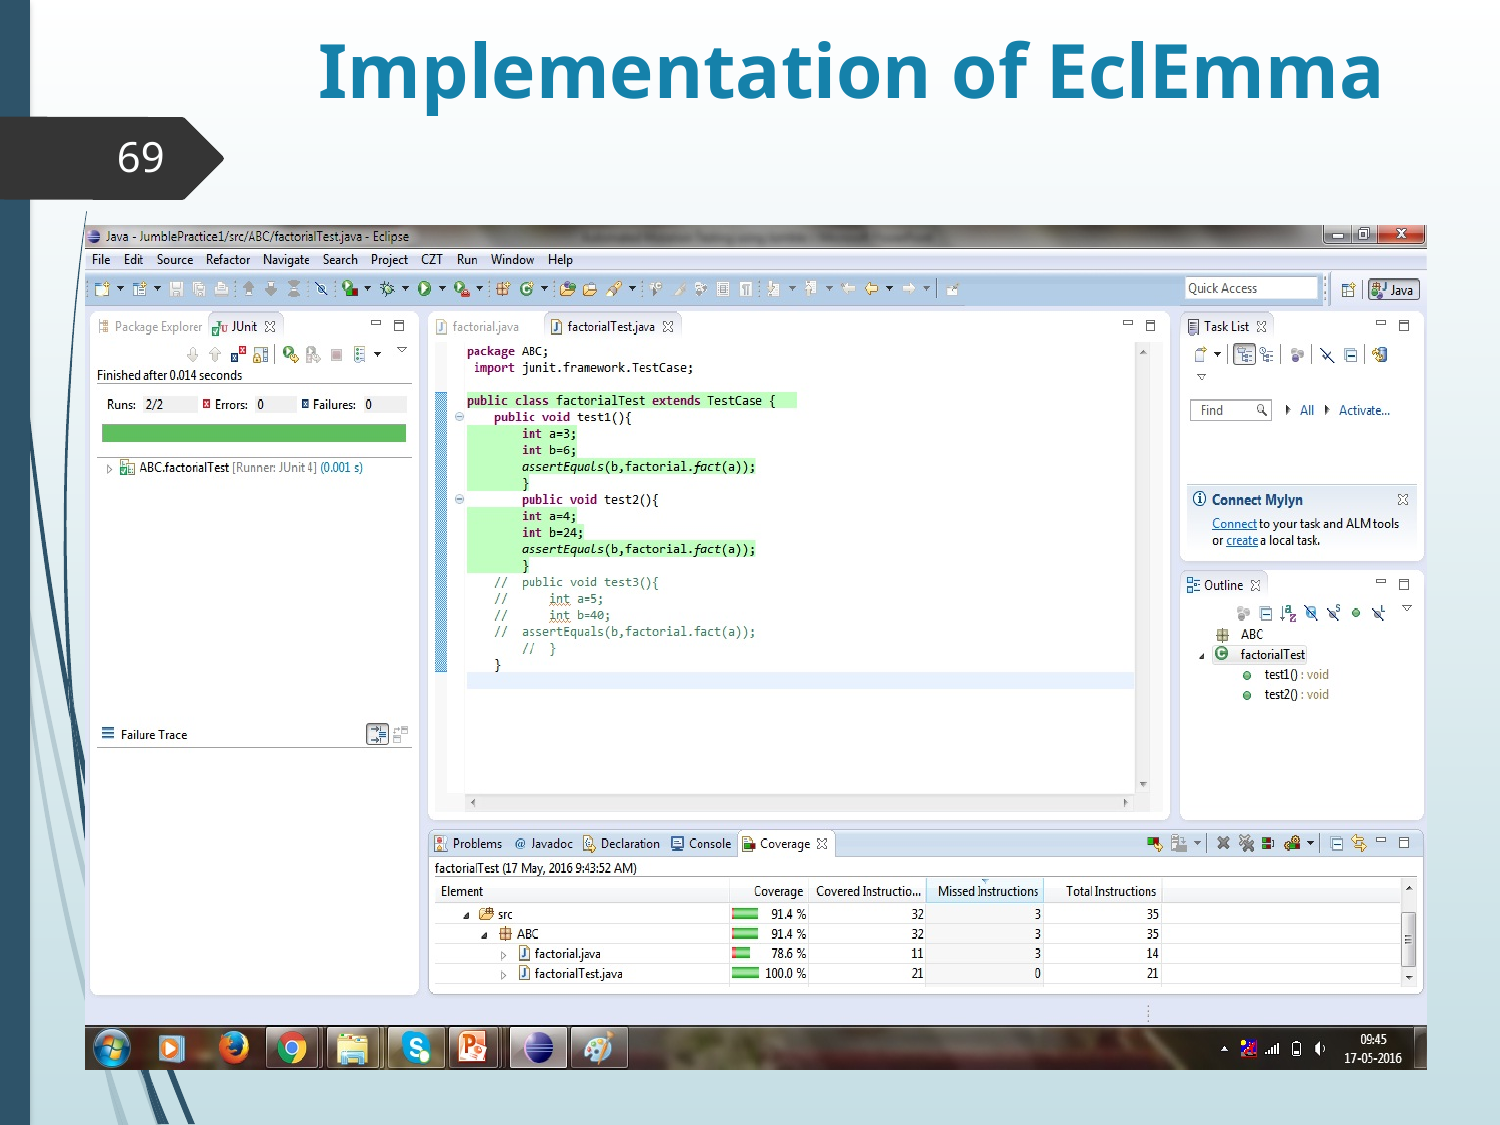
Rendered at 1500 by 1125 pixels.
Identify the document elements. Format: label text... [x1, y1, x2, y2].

title Implementation of EclEmma [245, 16, 1479, 130]
slide_number 69 [83, 129, 180, 190]
picture [84, 225, 1427, 1070]
